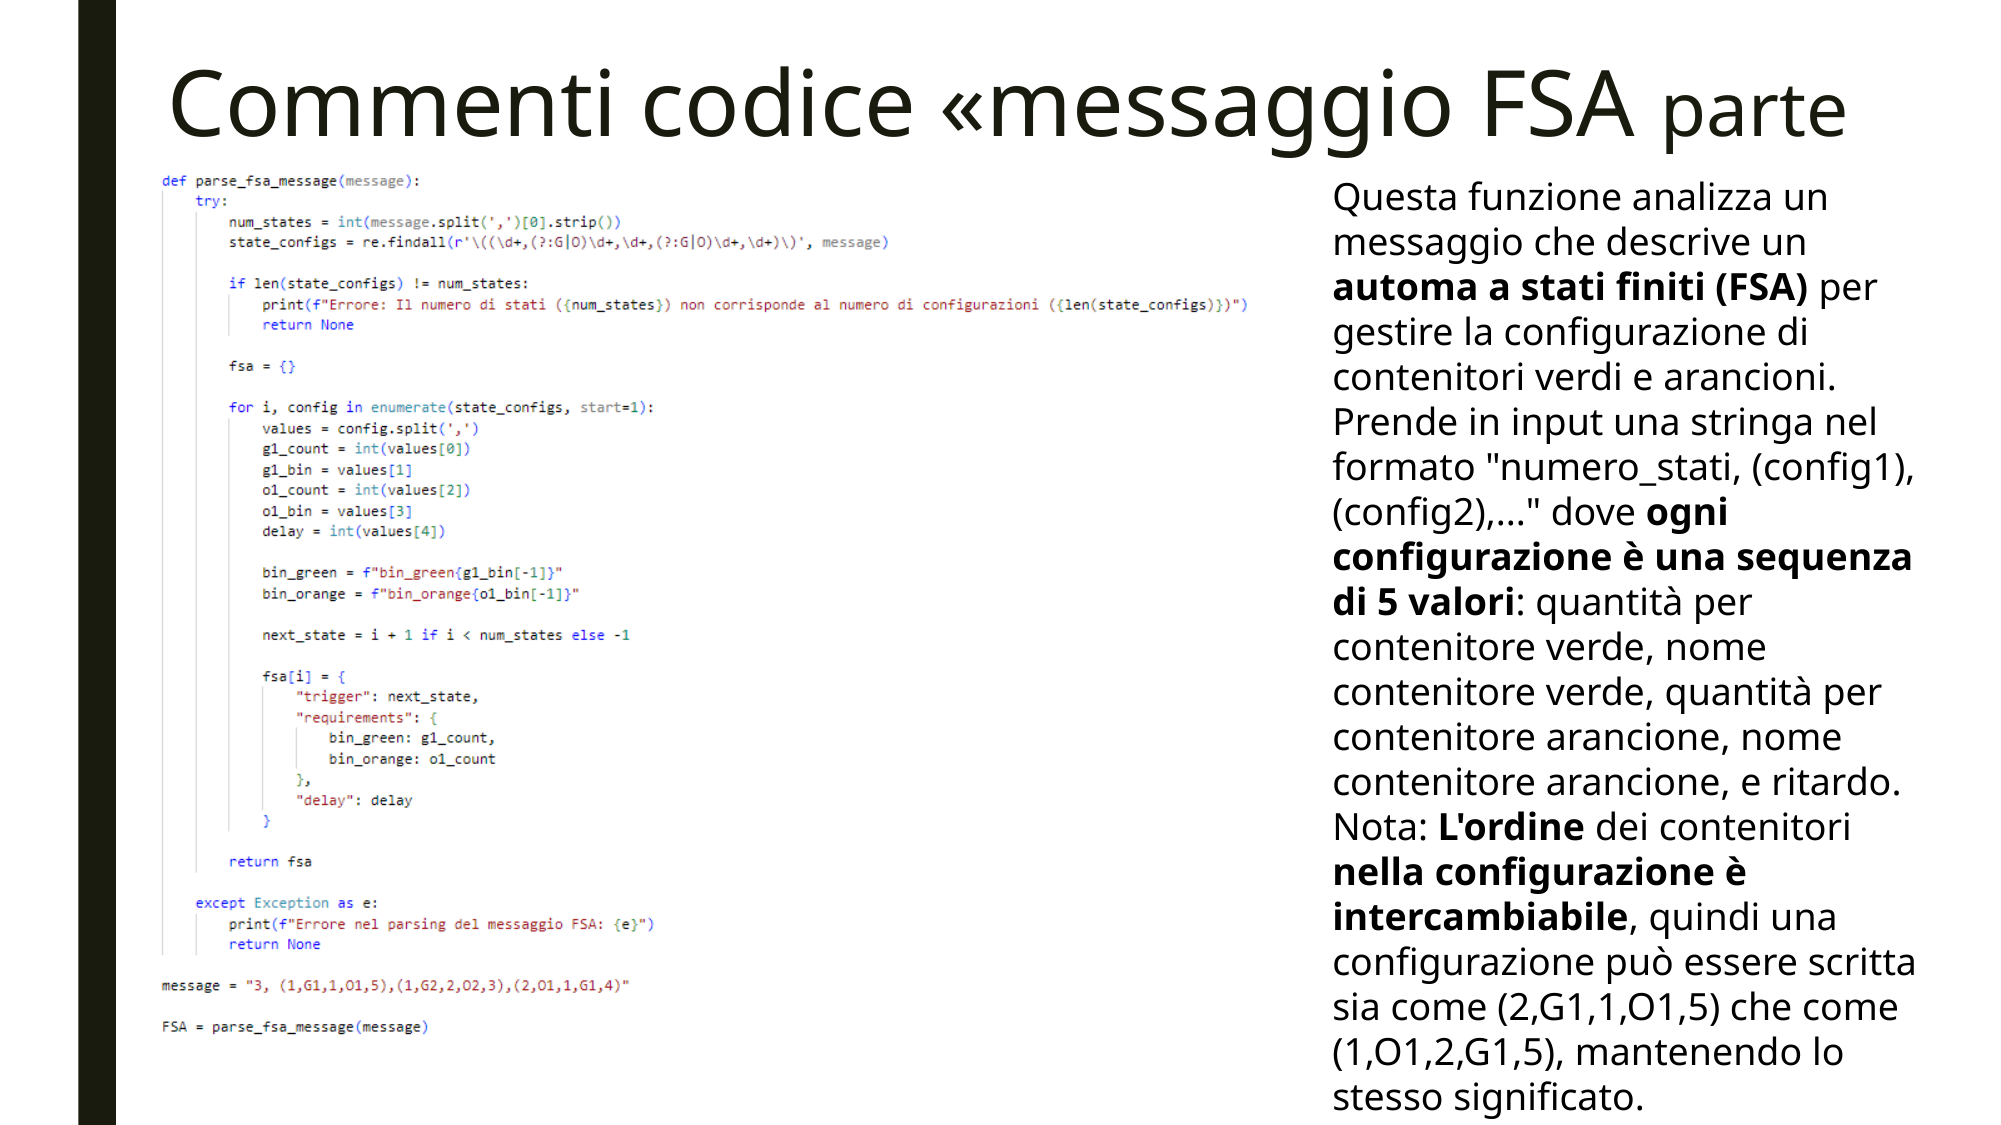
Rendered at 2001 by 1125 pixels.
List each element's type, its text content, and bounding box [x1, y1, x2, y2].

picture [152, 172, 1318, 1038]
text_box Questa funzione analizza un messaggio che descrive un automa a stati finiti (FSA) per gestire la configurazione di contenitori verdi e arancioni. Prende in input una stringa nel formato "numero_stati, (config1),(config2),..." dove ogni configurazione è una sequenza di 5 valori: quantità per contenitore verde, nome contenitore verde, quantità per contenitore arancione, nome contenitore arancione, e ritardo. Nota: L'ordine dei contenitori nella configurazione è intercambiabile, quindi una configurazione può essere scritta sia come (2,G1,1,O1,5) che come (1,O1,2,G1,5), mantenendo lo stesso significato. [1317, 165, 1968, 1125]
title Commenti codice «messaggio FSA parte 1» [152, 50, 1965, 172]
